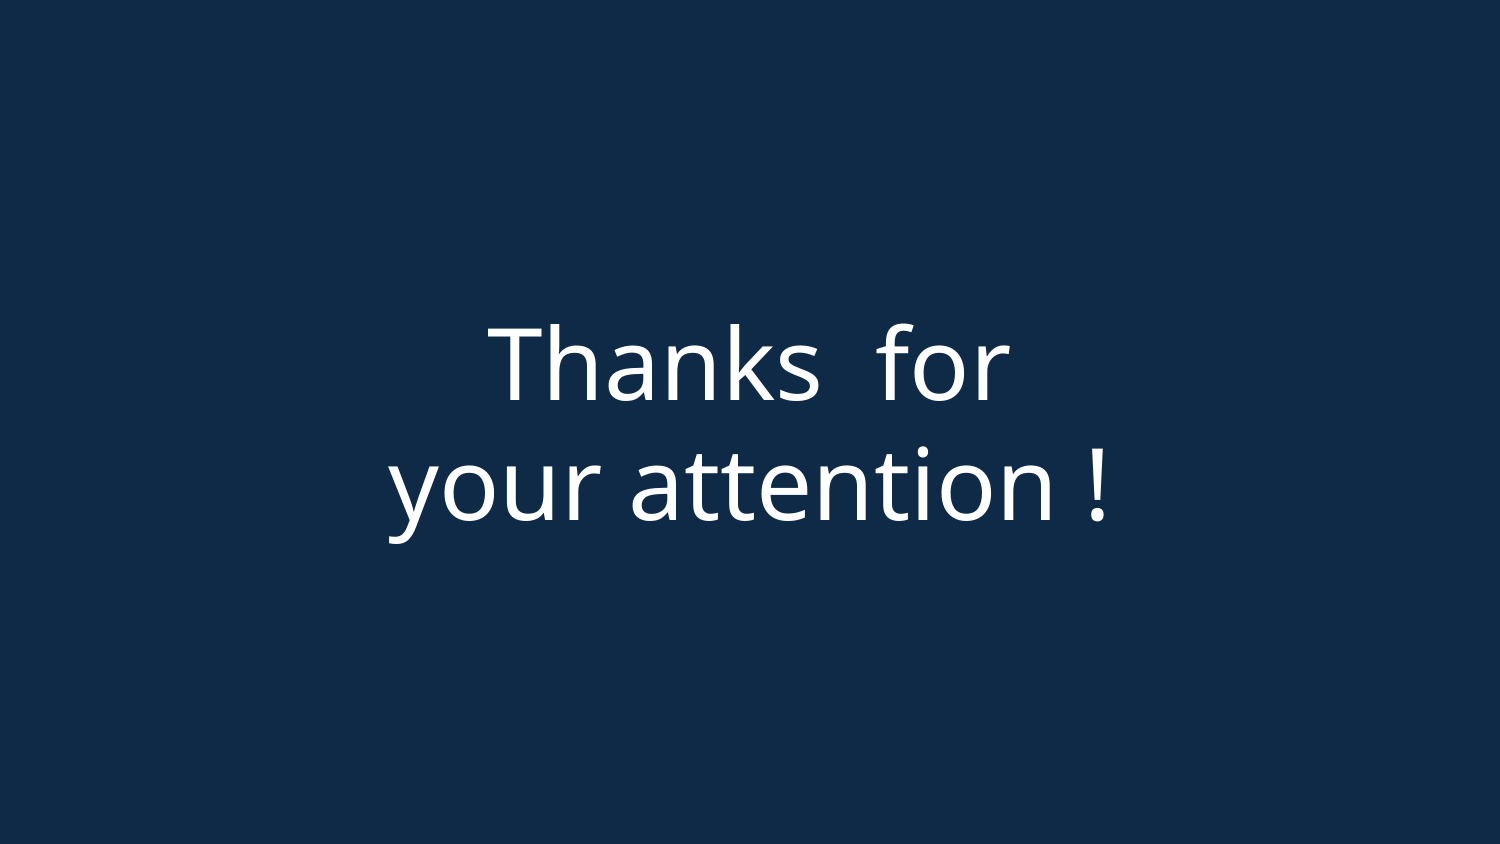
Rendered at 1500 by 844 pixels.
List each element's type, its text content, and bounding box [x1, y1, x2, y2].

text_box Thanks for your attention ! [370, 293, 1129, 548]
